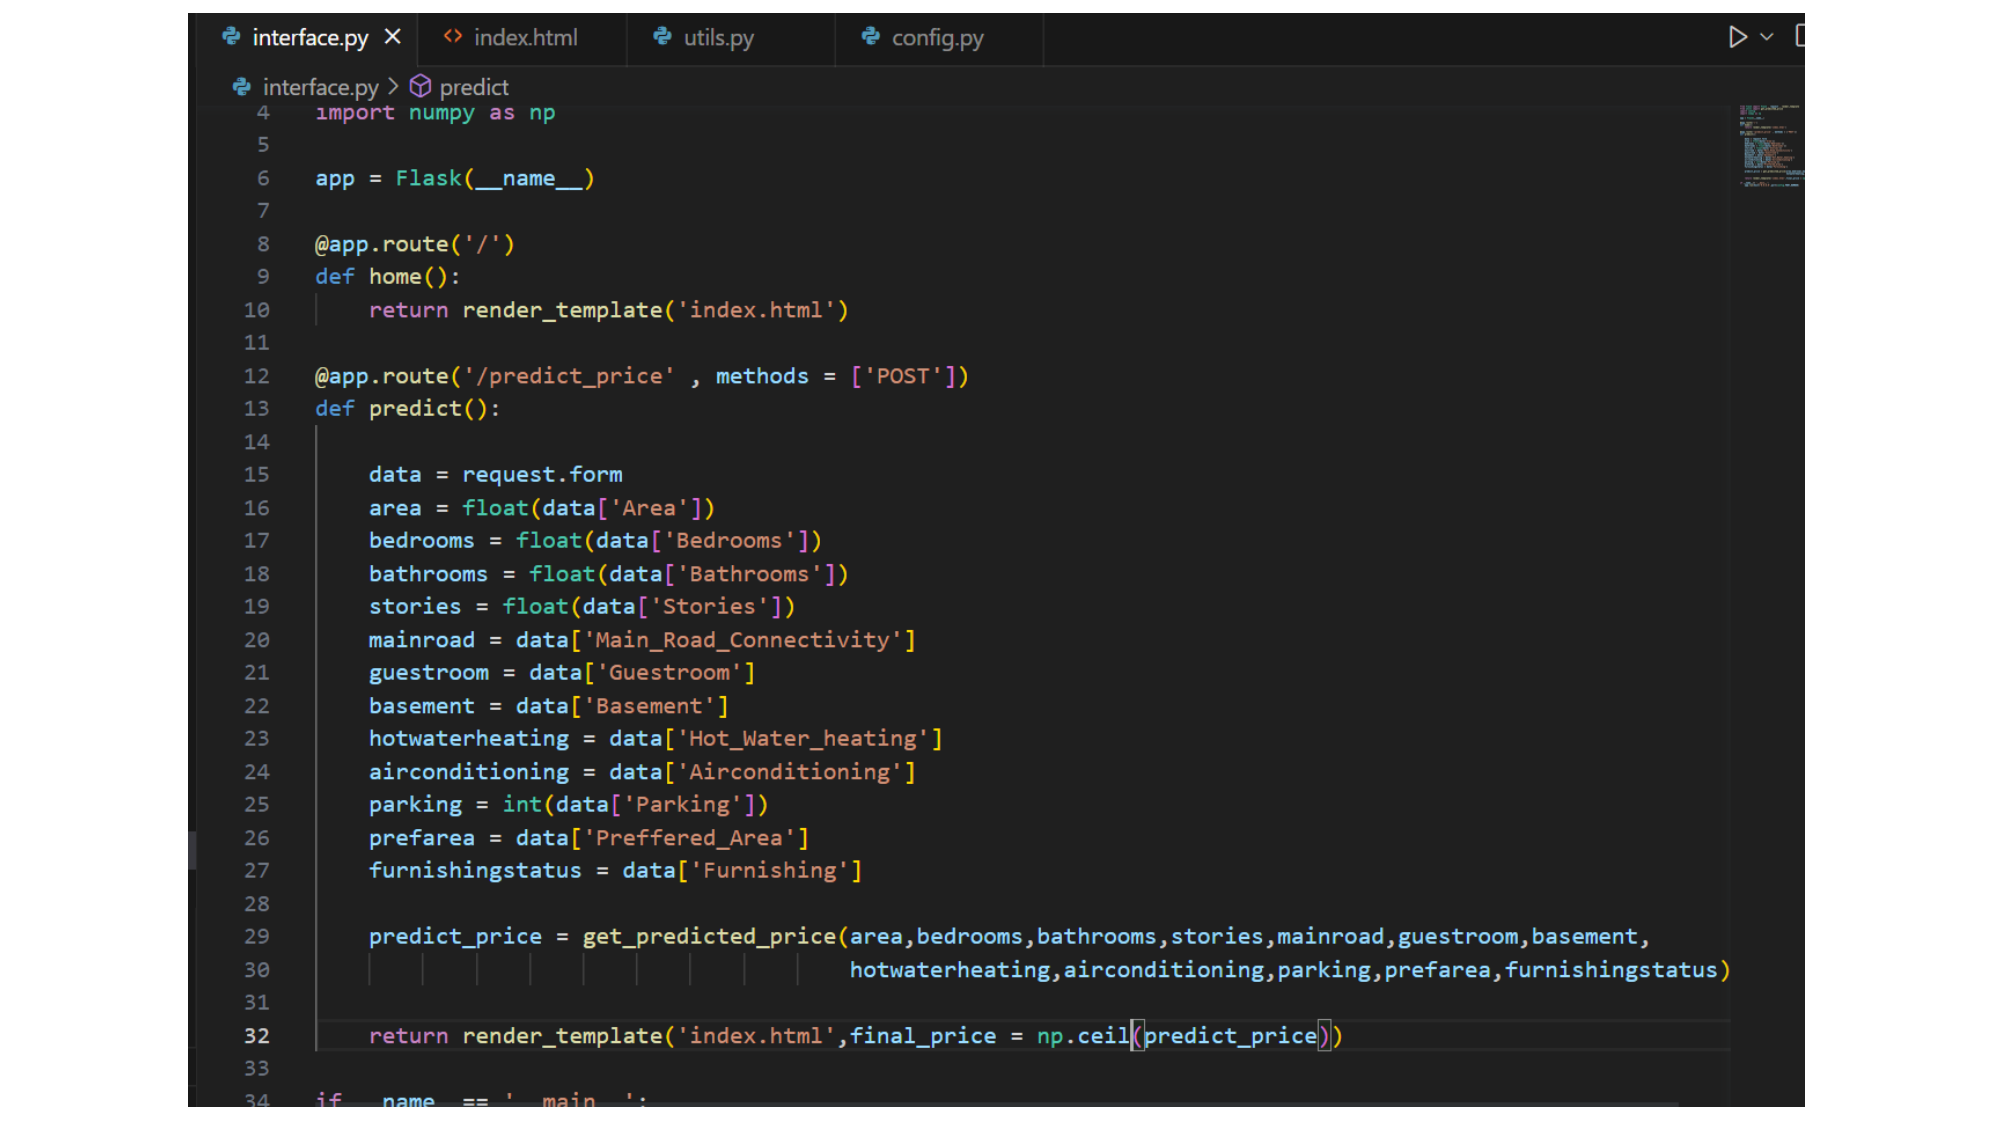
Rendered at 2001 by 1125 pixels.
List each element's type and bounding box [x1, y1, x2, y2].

picture [188, 13, 1805, 1107]
